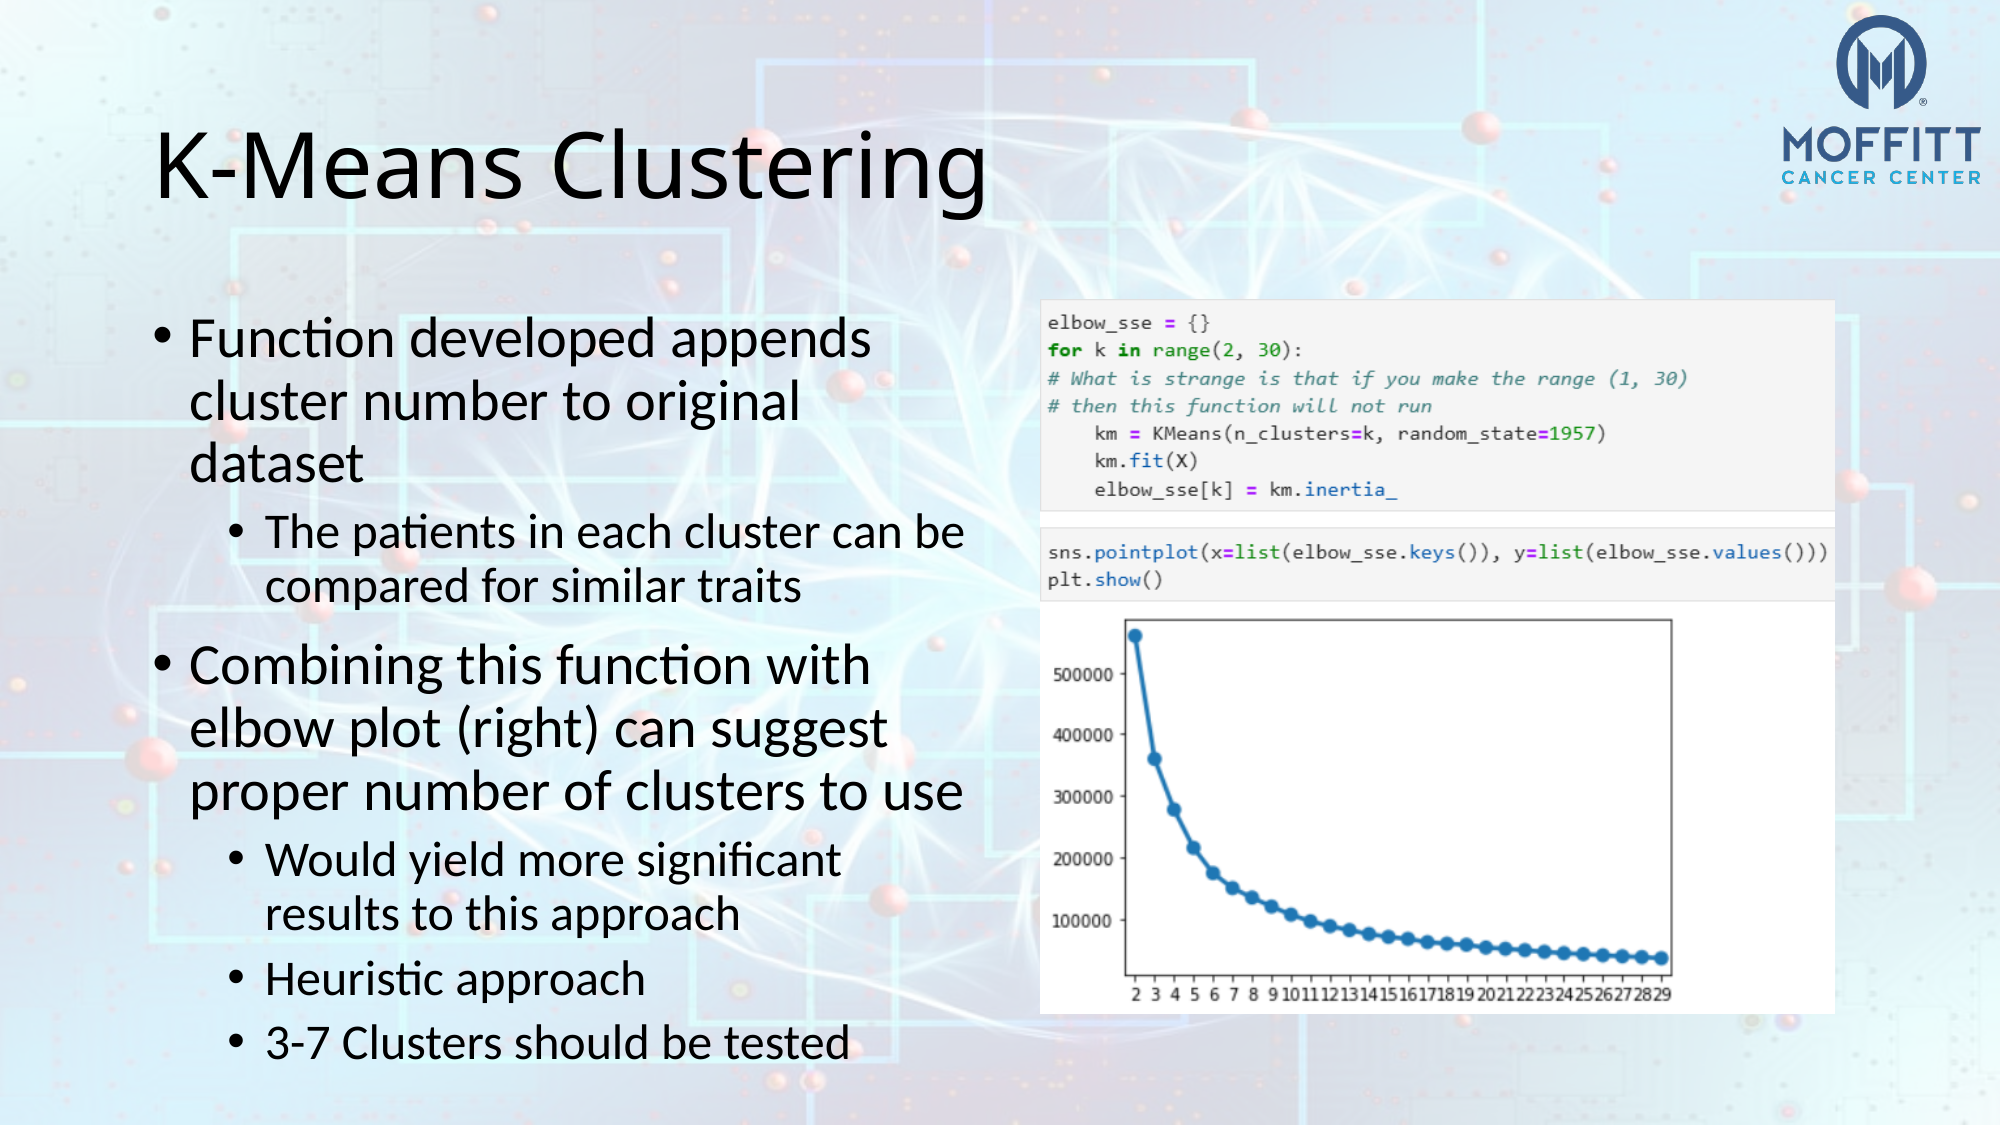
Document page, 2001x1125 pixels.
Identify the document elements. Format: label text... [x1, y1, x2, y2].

picture [1782, 15, 1981, 184]
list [1040, 299, 1835, 1014]
title K-Means Clustering [137, 59, 1863, 278]
list Function developed appends cluster number to original dataset The patients in each cluster can be compared for similar traits Combining this function with elbow plot (right) can suggest proper number of clusters to use Would yield more significant results to this approach Heuristic approach 3-7 Clusters should be tested [137, 299, 988, 1125]
